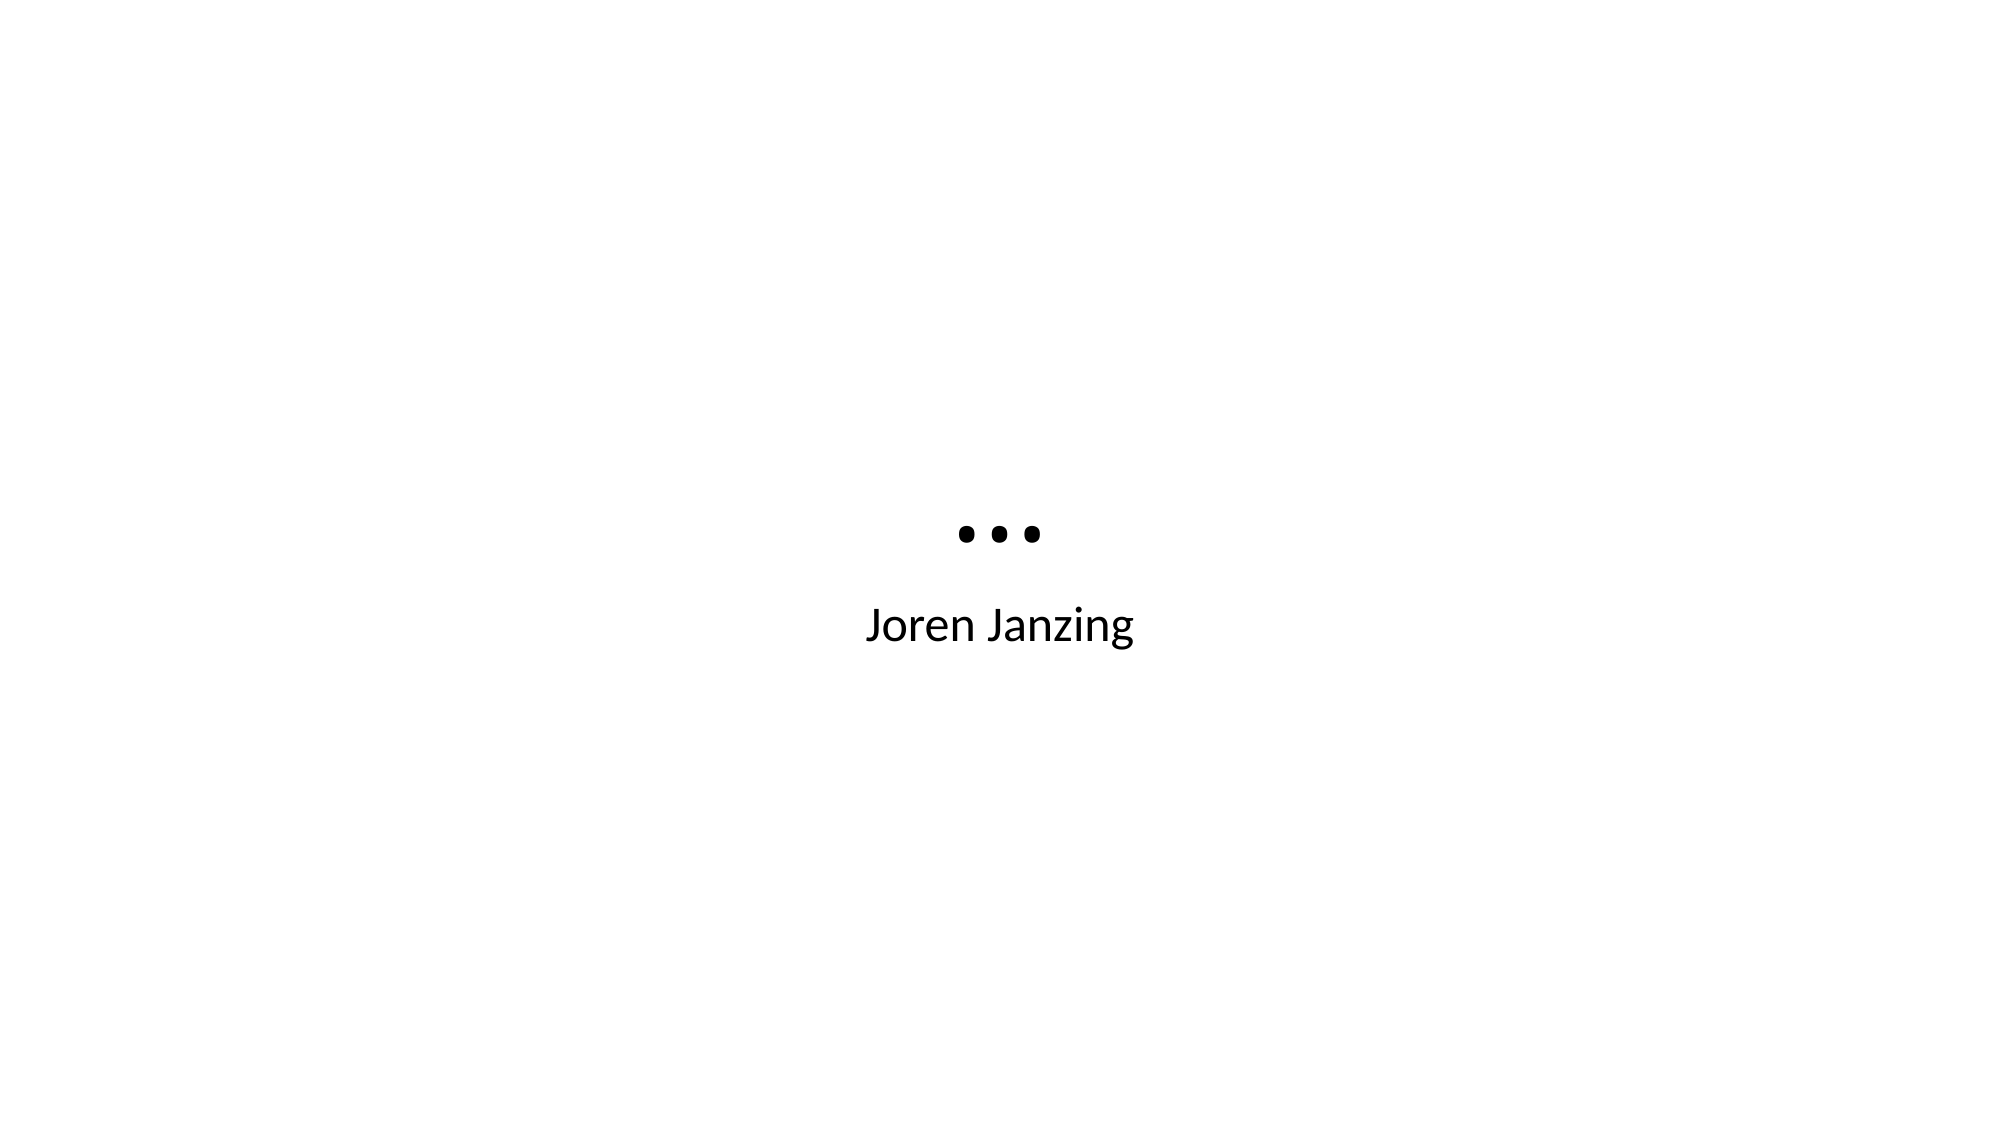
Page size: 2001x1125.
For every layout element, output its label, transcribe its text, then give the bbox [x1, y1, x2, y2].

subtitle Joren Janzing [249, 590, 1750, 863]
title … [249, 184, 1750, 576]
